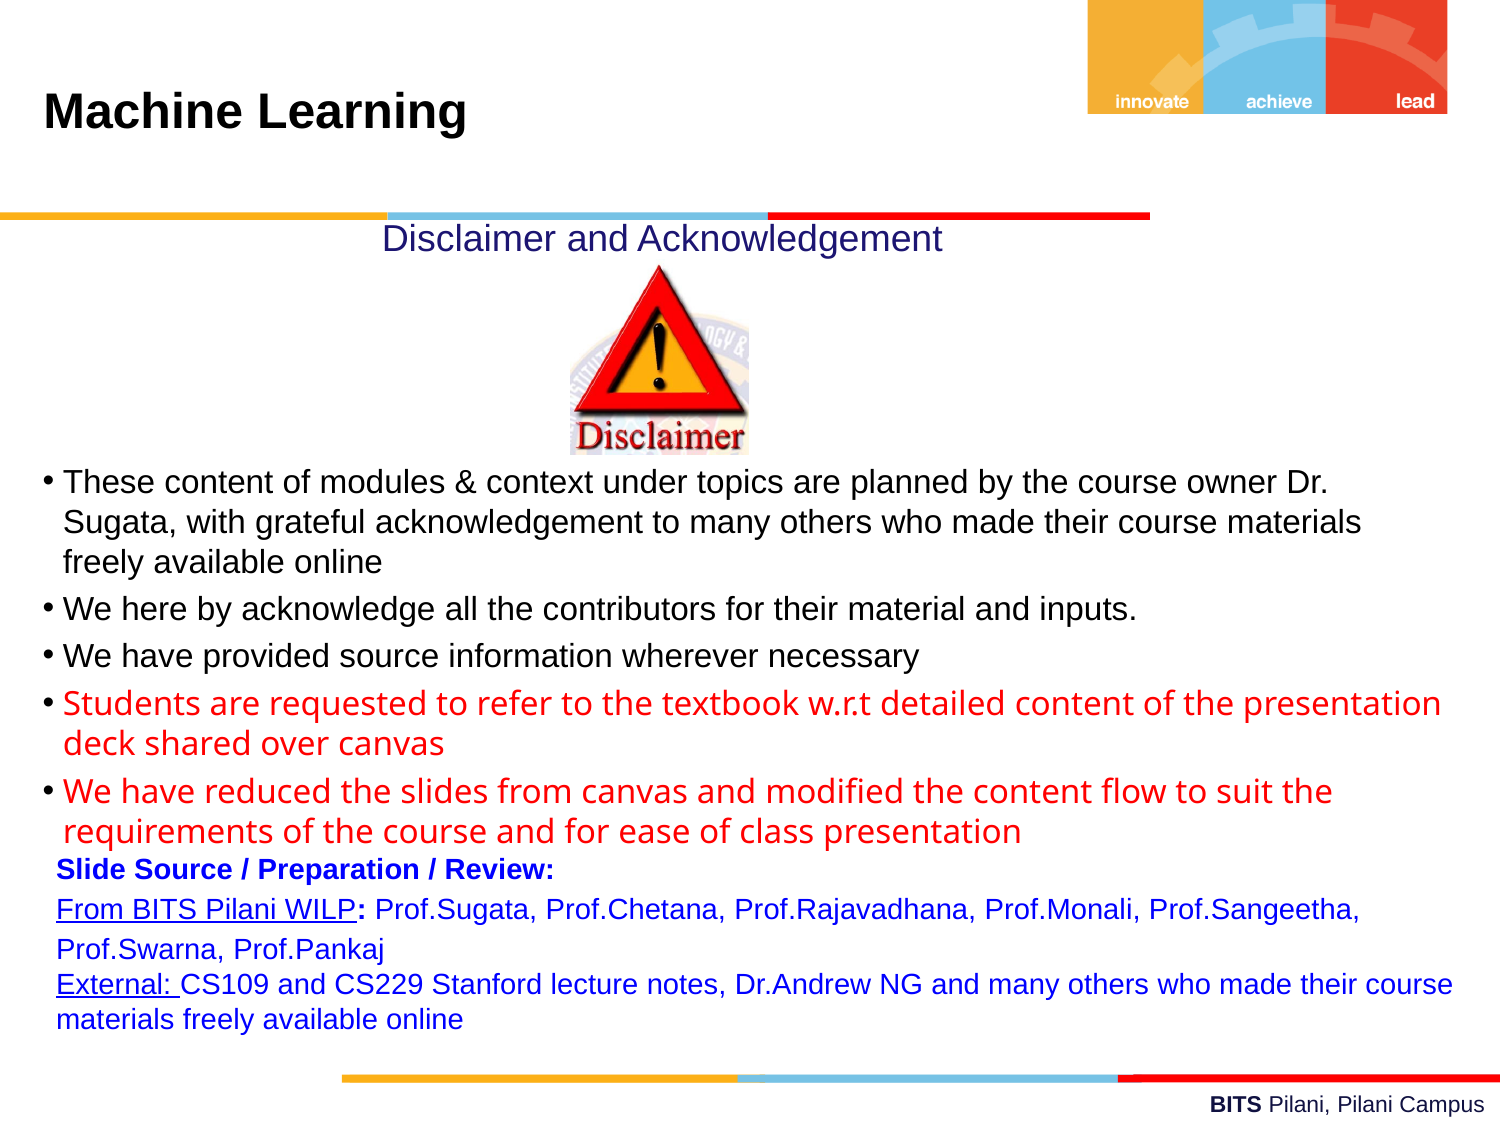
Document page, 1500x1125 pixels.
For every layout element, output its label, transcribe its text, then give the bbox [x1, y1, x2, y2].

text_box Slide Source / Preparation / Review: From BITS Pilani WILP: Prof.Sugata, Prof.Chetana, Prof.Rajavadhana, Prof.Monali, Prof.Sangeetha, Prof.Swarna, Prof.Pankaj External: CS109 and CS229 Stanford lecture notes, Dr.Andrew NG and many others who made their course materials freely available online [41, 837, 1479, 1078]
text_box Disclaimer and Acknowledgement [380, 212, 1316, 260]
text_box These content of modules & context under topics are planned by the course owner Dr. Sugata, with grateful acknowledgement to many others who made their course materials freely available online We here by acknowledge all the contributors for their material and inputs. We have provided source information wherever necessary Students are requested to refer to the textbook w.r.t detailed content of the presentation deck shared over canvas We have reduced the slides from canvas and modified the content flow to suit the requirements of the course and for ease of class presentation [41, 454, 1459, 850]
picture [1087, 0, 1448, 114]
title Machine Learning [28, 6, 1329, 210]
picture [570, 259, 750, 455]
